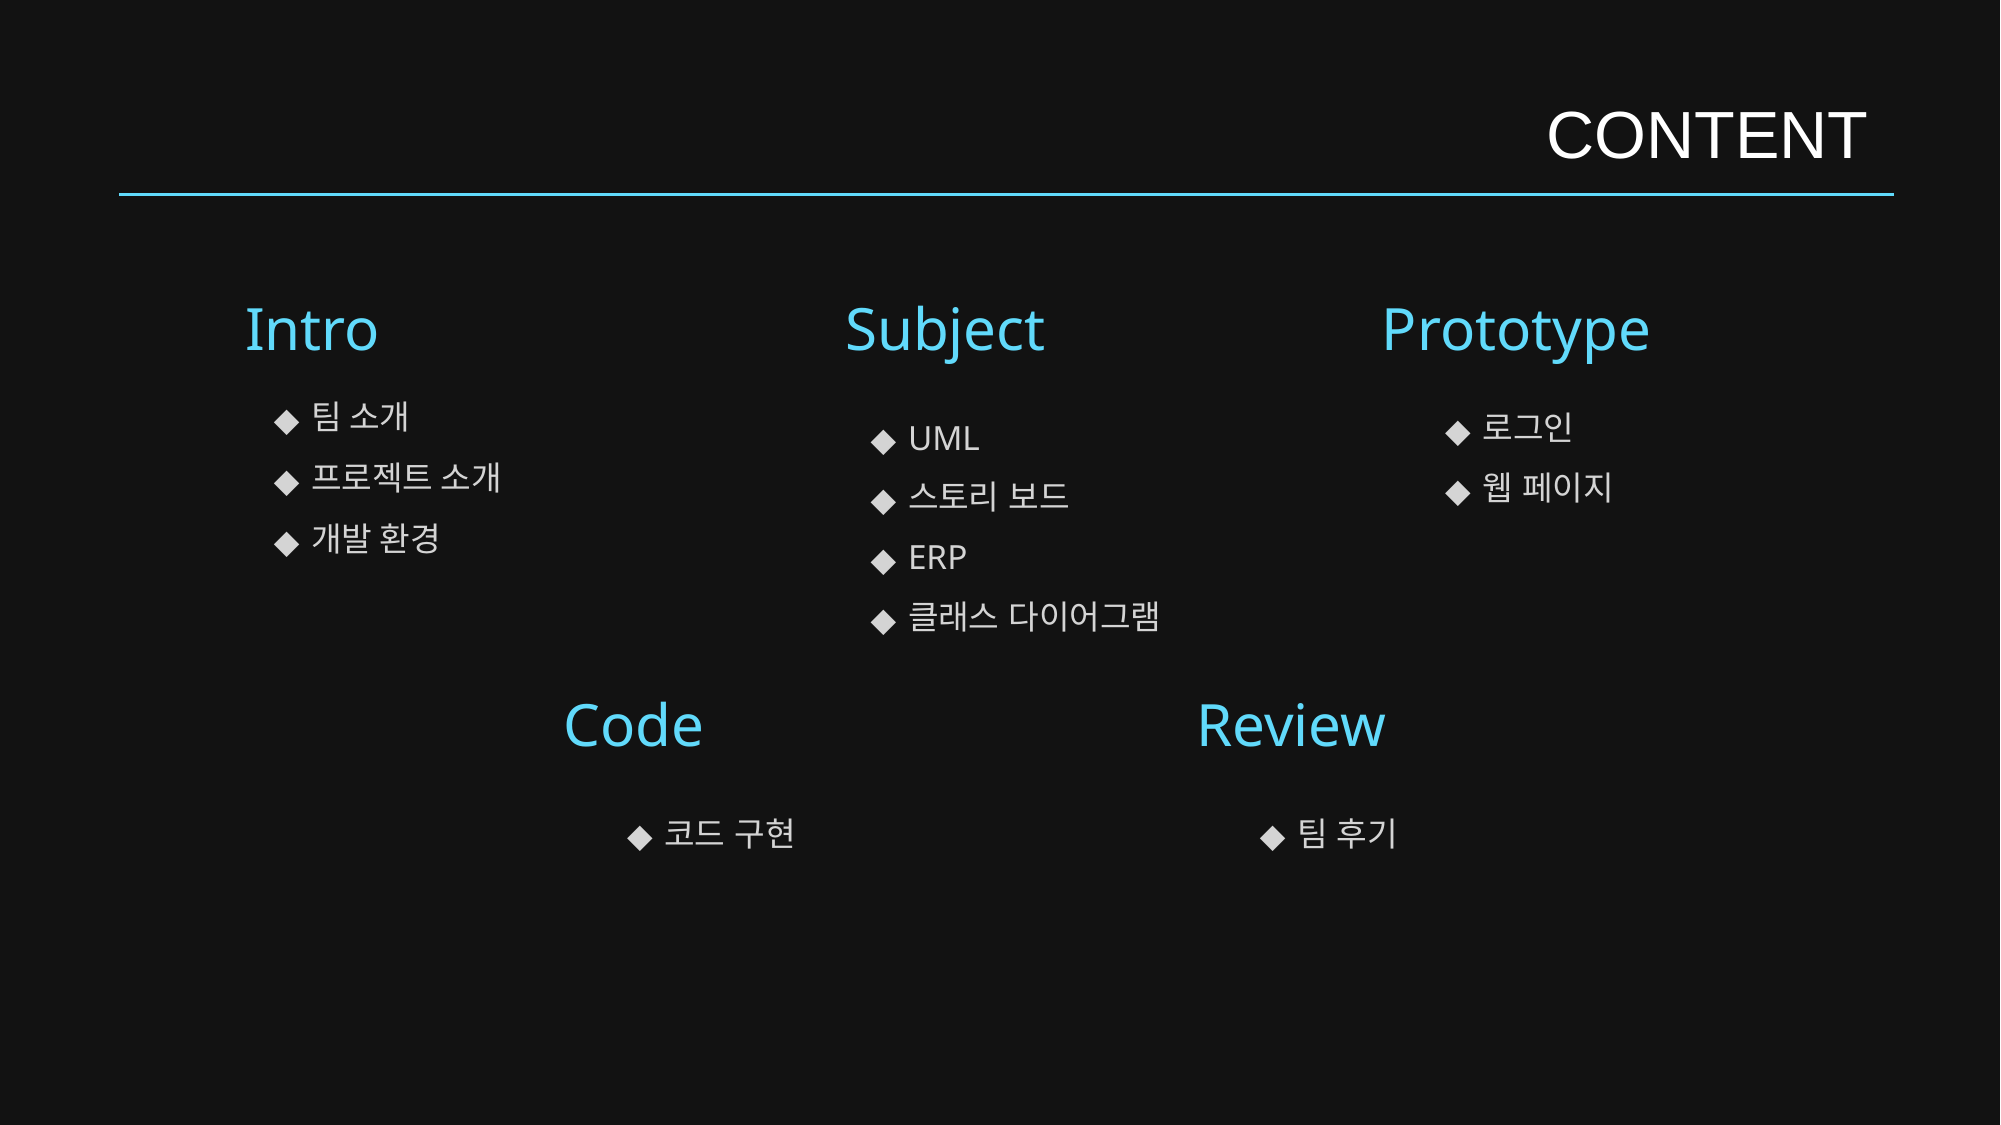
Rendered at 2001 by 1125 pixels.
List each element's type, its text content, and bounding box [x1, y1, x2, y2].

text_box Code [548, 676, 868, 779]
text_box 코드 구현 [612, 785, 983, 1113]
text_box Subject [830, 280, 1149, 383]
text_box Intro [230, 280, 549, 383]
list 팀 소개 프로젝트 소개 개발 환경 [258, 389, 630, 597]
title CONTENT [1367, 85, 1884, 189]
text_box Prototype [1366, 280, 1686, 383]
text_box Review [1181, 676, 1501, 779]
text_box 팀 후기 [1244, 785, 1616, 1113]
text_box 로그인 웹 페이지 [1430, 379, 1801, 677]
text_box UML 스토리 보드 ERP 클래스 다이어그램 [855, 389, 1227, 686]
